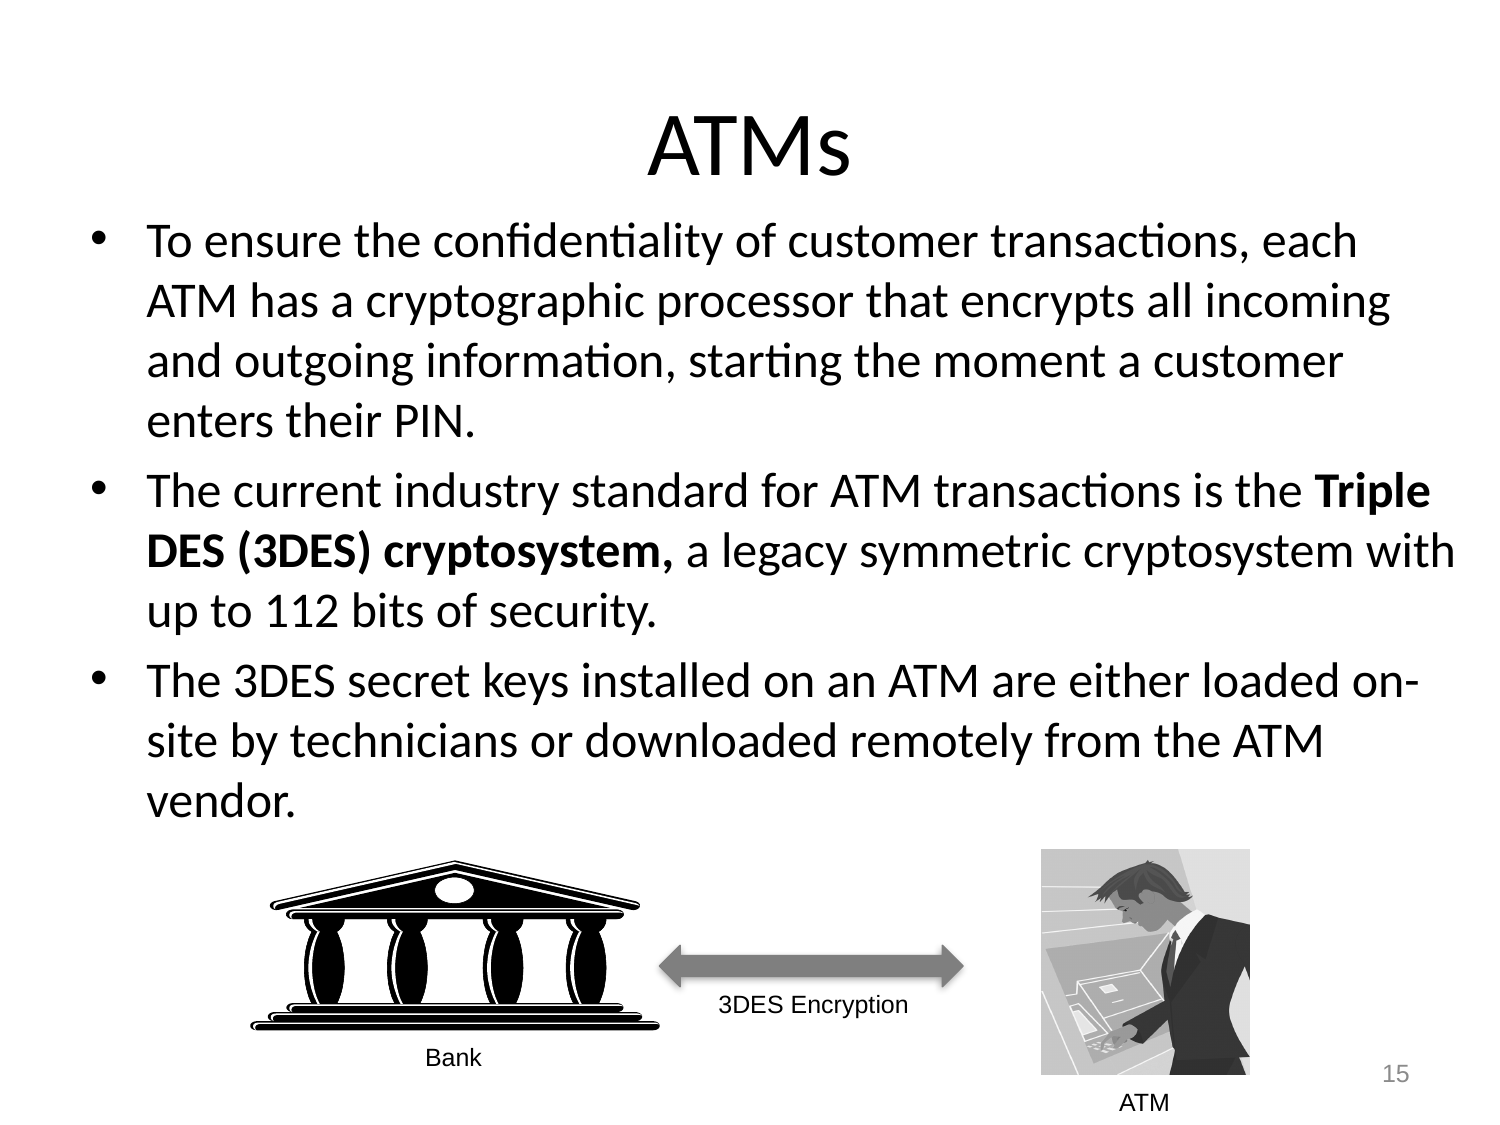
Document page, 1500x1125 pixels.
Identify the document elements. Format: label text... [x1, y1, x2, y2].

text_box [249, 849, 1250, 1113]
title ATMs [74, 44, 1426, 199]
slide_number 15 [1254, 1042, 1425, 1103]
list To ensure the confidentiality of customer transactions, each ATM has a cryptographic processor that encrypts all incoming and outgoing information, starting the moment a customer enters their PIN. The current industry standard for ATM transactions is the Triple DES (3DES) cryptosystem, a legacy symmetric cryptosystem with up to 112 bits of security. The 3DES secret keys installed on an ATM are either loaded on-site by technicians or downloaded remotely from the ATM vendor. [74, 199, 1476, 1006]
